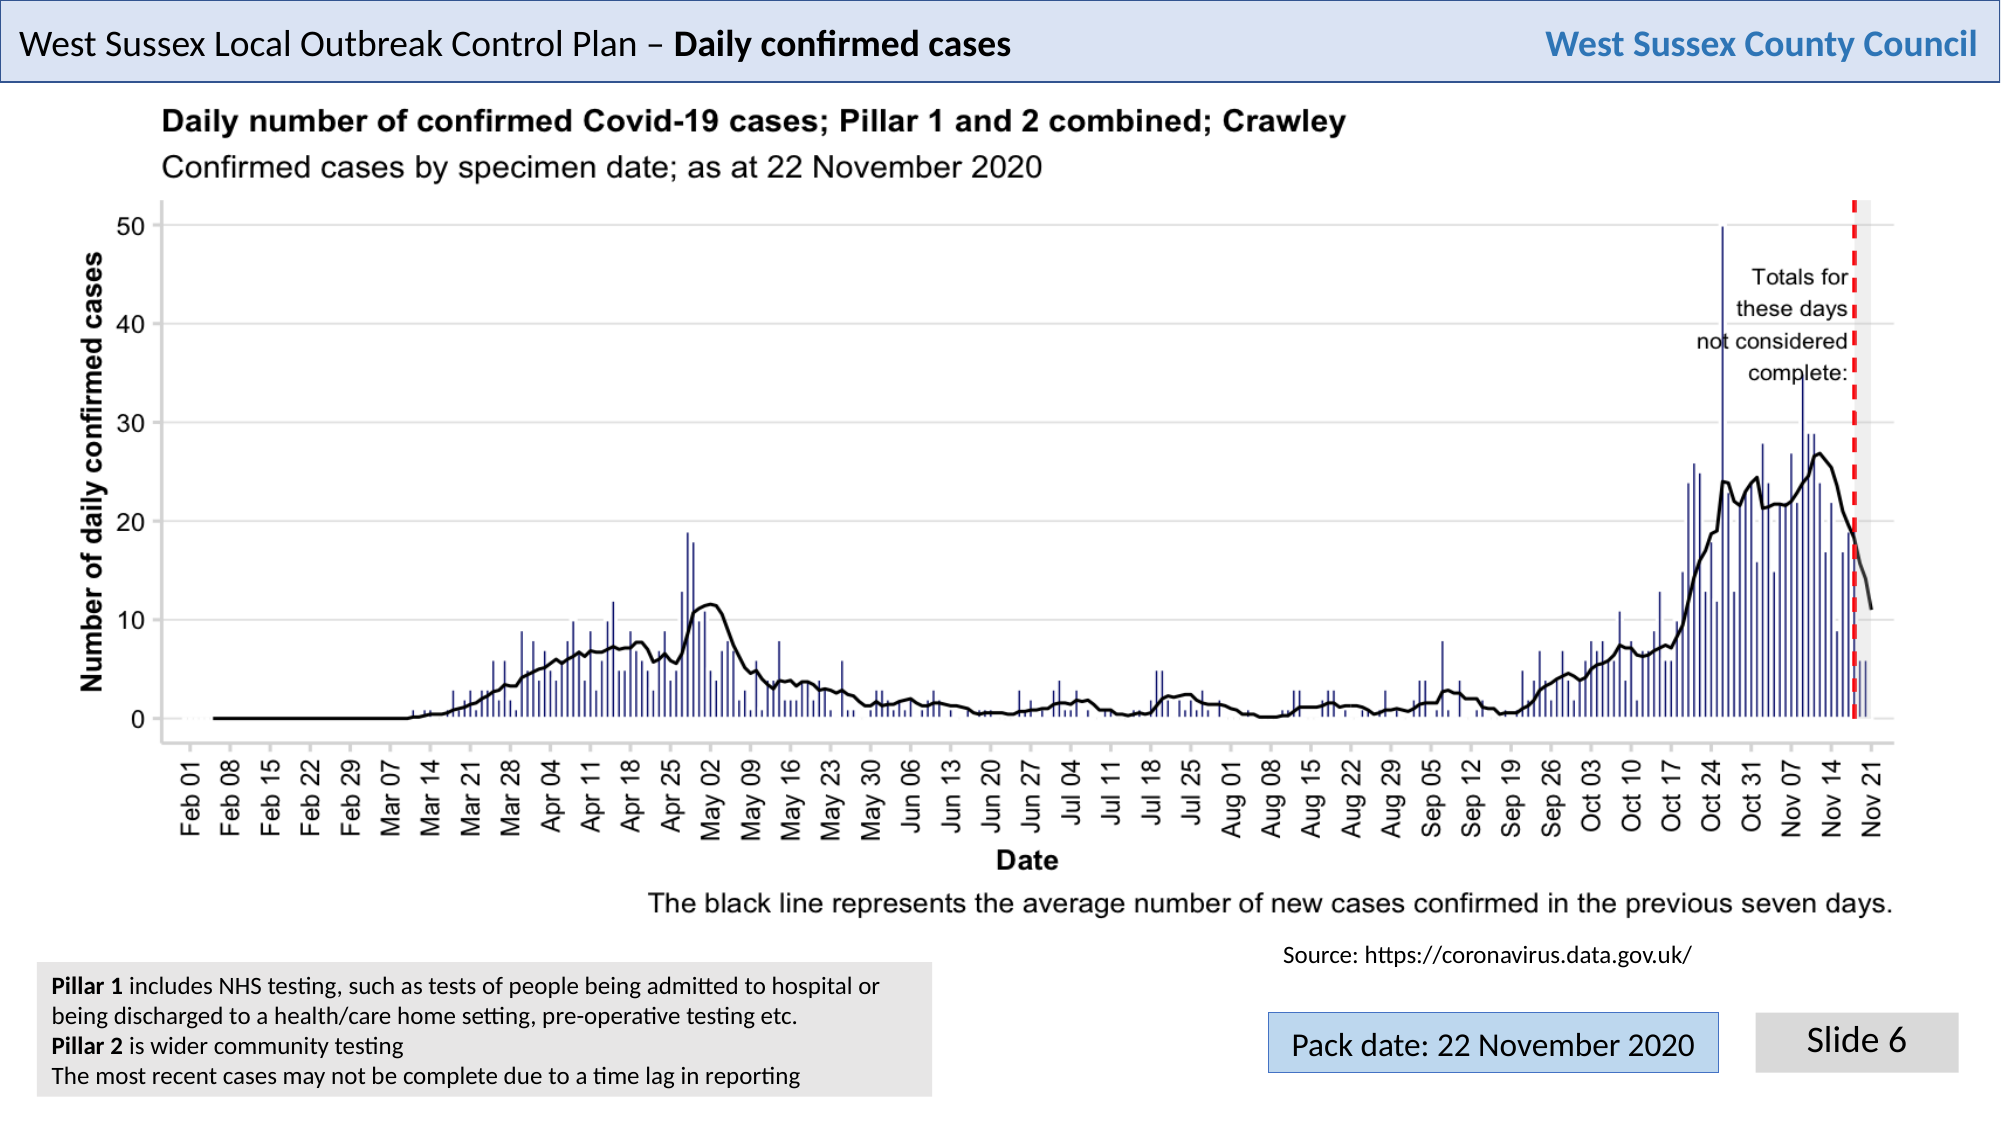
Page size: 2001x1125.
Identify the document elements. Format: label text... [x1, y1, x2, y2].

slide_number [1268, 1012, 1719, 1073]
picture [63, 91, 1912, 935]
list Source: https://coronavirus.data.gov.uk/ [1268, 935, 1912, 995]
list Slide 6 [1755, 1012, 1959, 1073]
